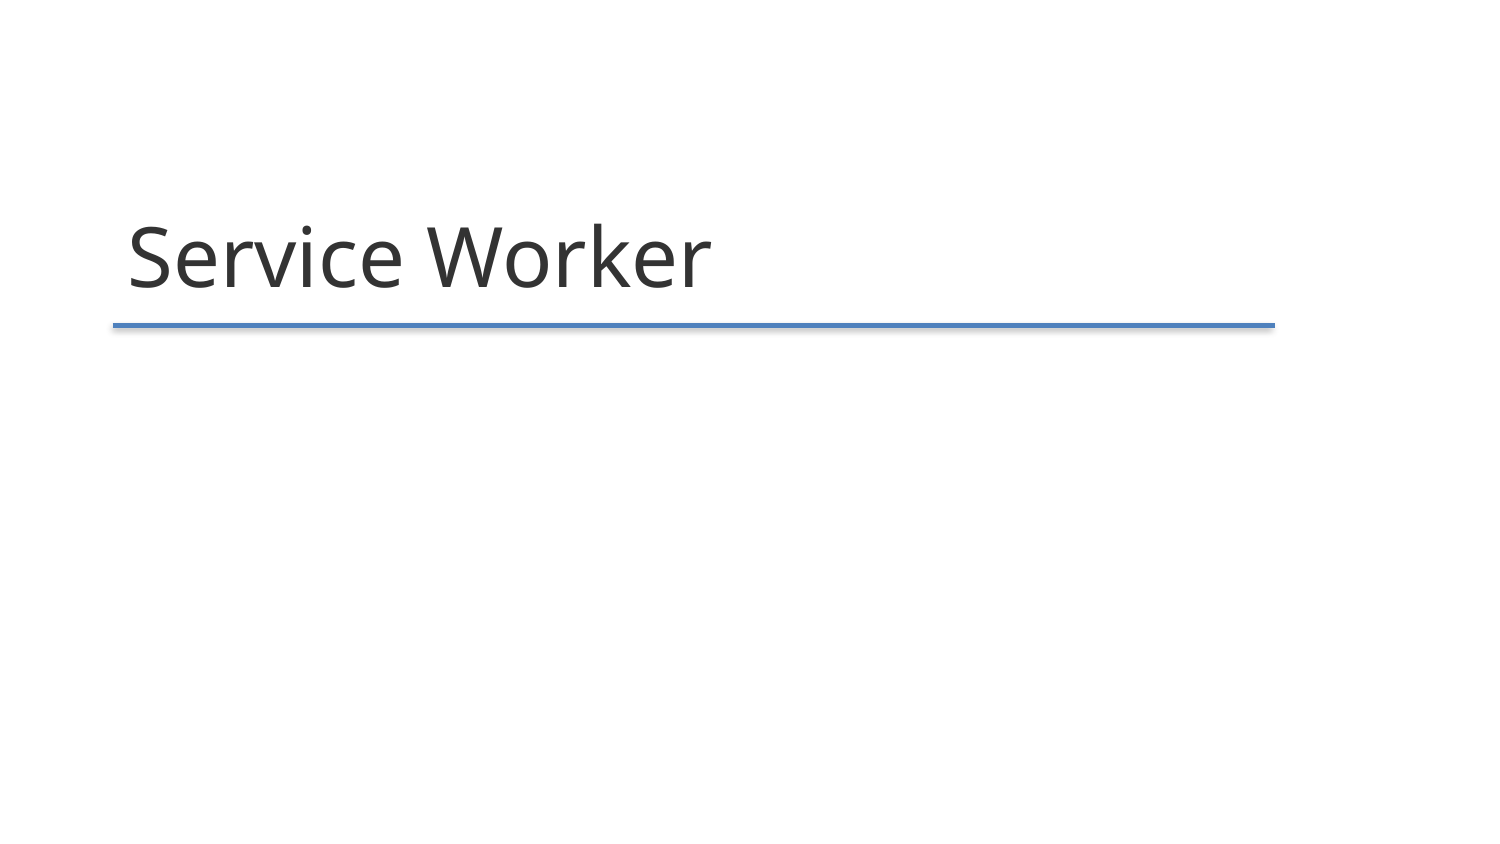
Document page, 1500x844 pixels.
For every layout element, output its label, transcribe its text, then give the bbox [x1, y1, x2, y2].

title Service Worker [112, 81, 1388, 312]
